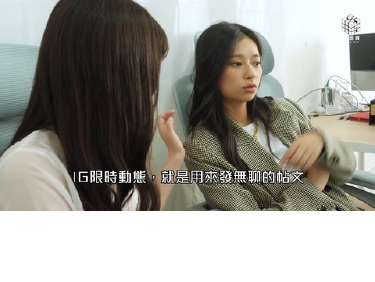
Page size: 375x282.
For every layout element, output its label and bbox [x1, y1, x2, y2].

picture [0, 0, 375, 212]
